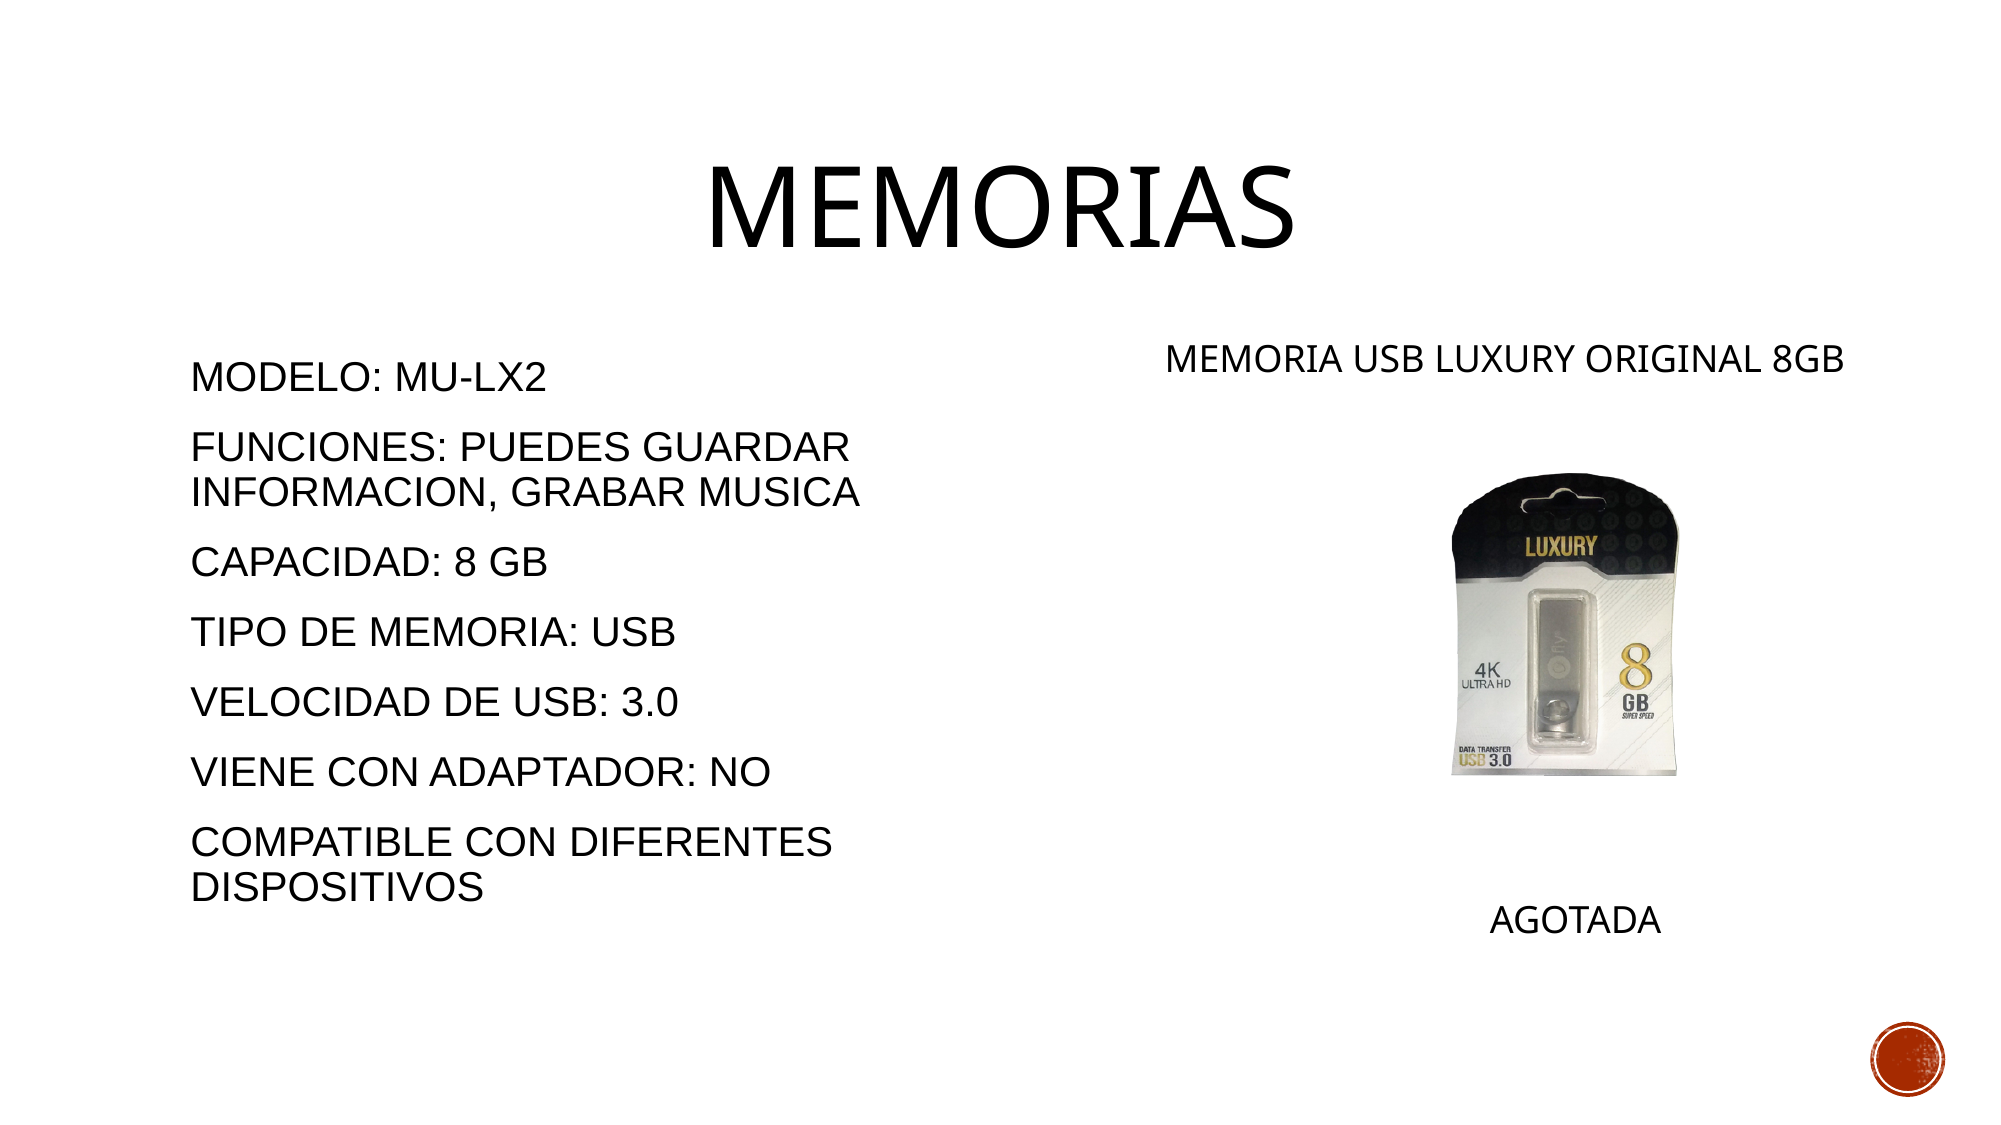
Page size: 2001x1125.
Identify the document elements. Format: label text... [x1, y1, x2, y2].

text_box AGOTADA [1474, 888, 1677, 949]
picture [1360, 413, 1782, 834]
title MEMORIAS [175, 79, 1826, 344]
list MODELO: MU-LX2 FUNCIONES: PUEDES GUARDAR INFORMACION, GRABAR MUSICA CAPACIDAD: 8 GB TIPO DE MEMORIA: USB VELOCIDAD DE USB: 3.0 VIENE CON ADAPTADOR: NO COMPATIBLE CON DIFERENTES DISPOSITIVOS [175, 348, 911, 1013]
text_box MEMORIA USB LUXURY ORIGINAL 8GB [1149, 327, 1861, 388]
